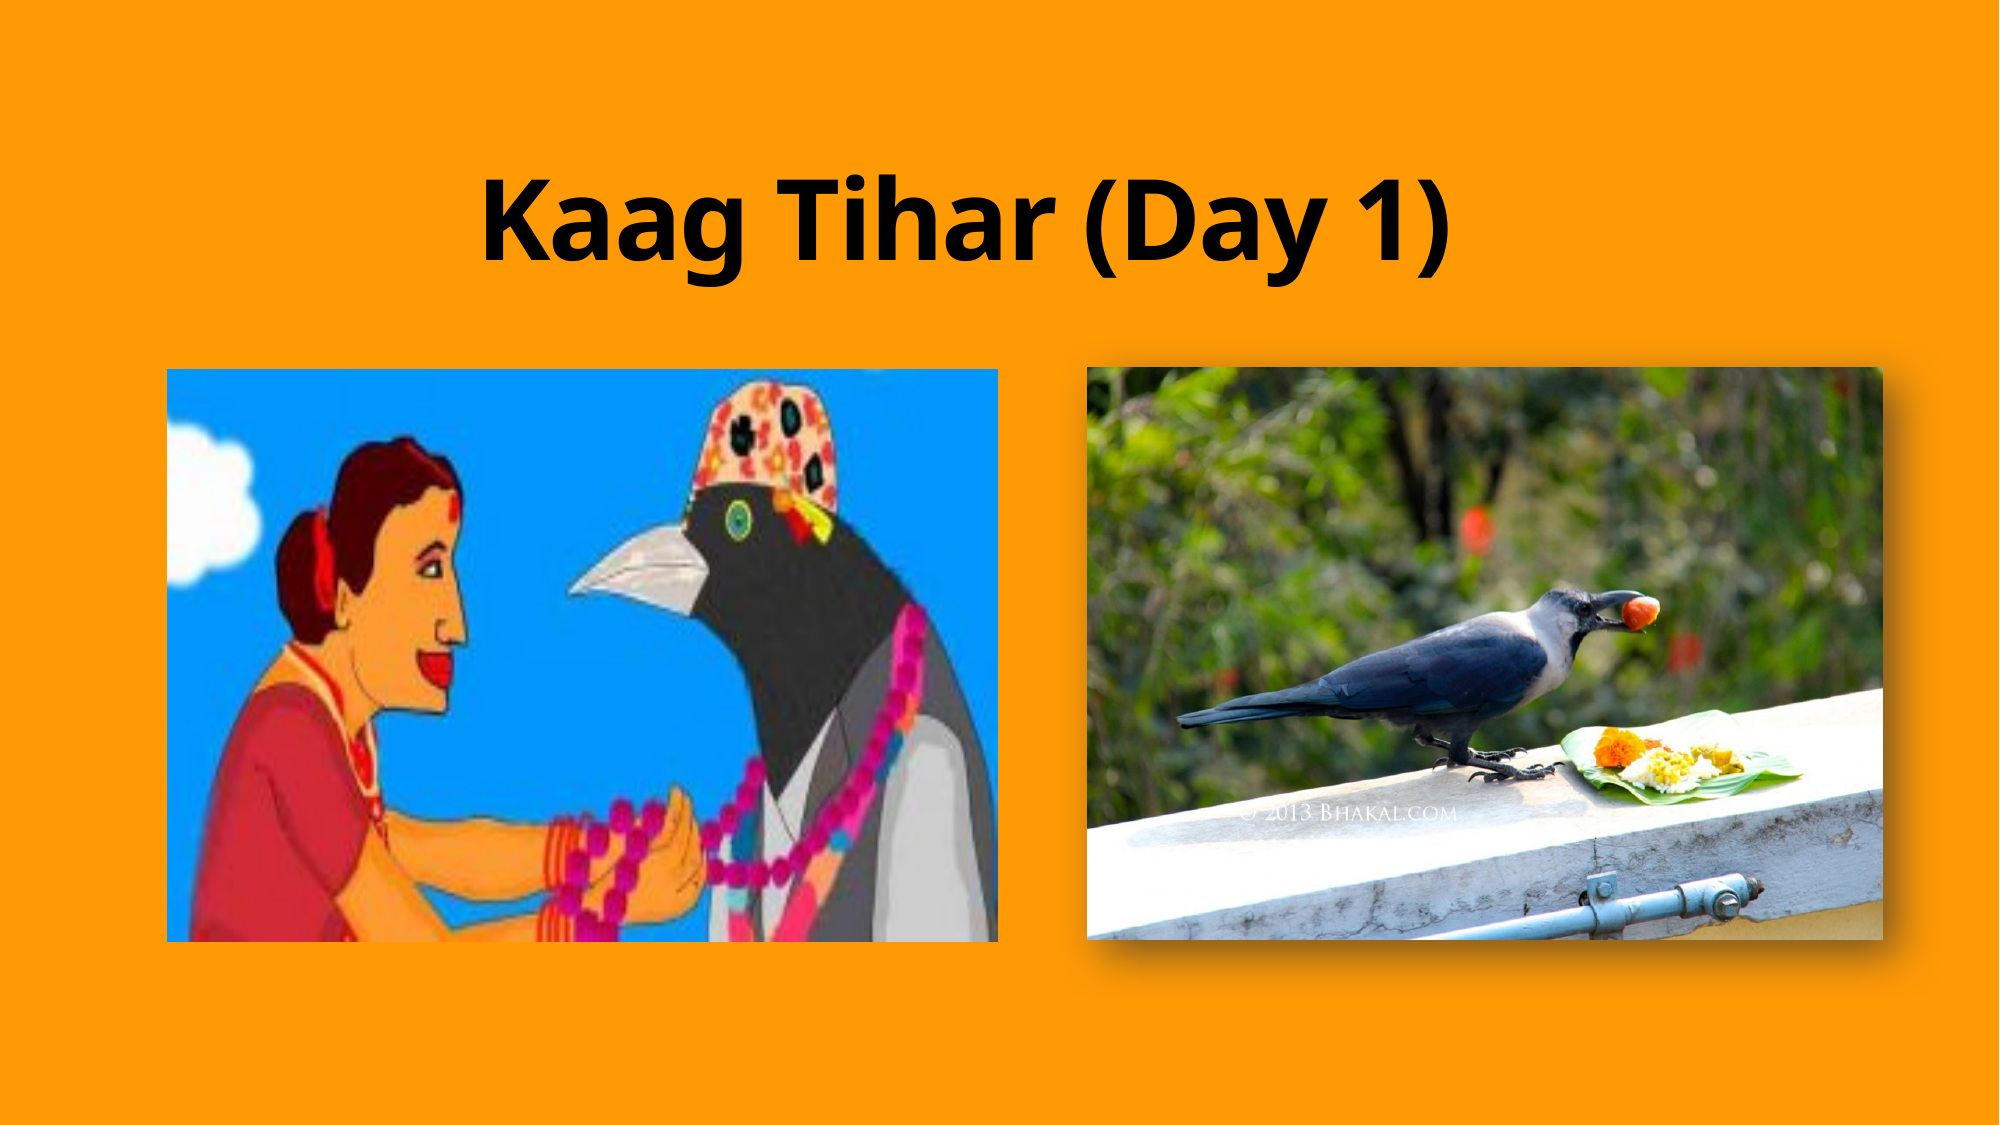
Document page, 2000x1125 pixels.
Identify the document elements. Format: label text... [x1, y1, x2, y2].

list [167, 369, 998, 942]
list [1086, 367, 1883, 941]
title Kaag Tihar (Day 1) [167, 102, 1762, 349]
